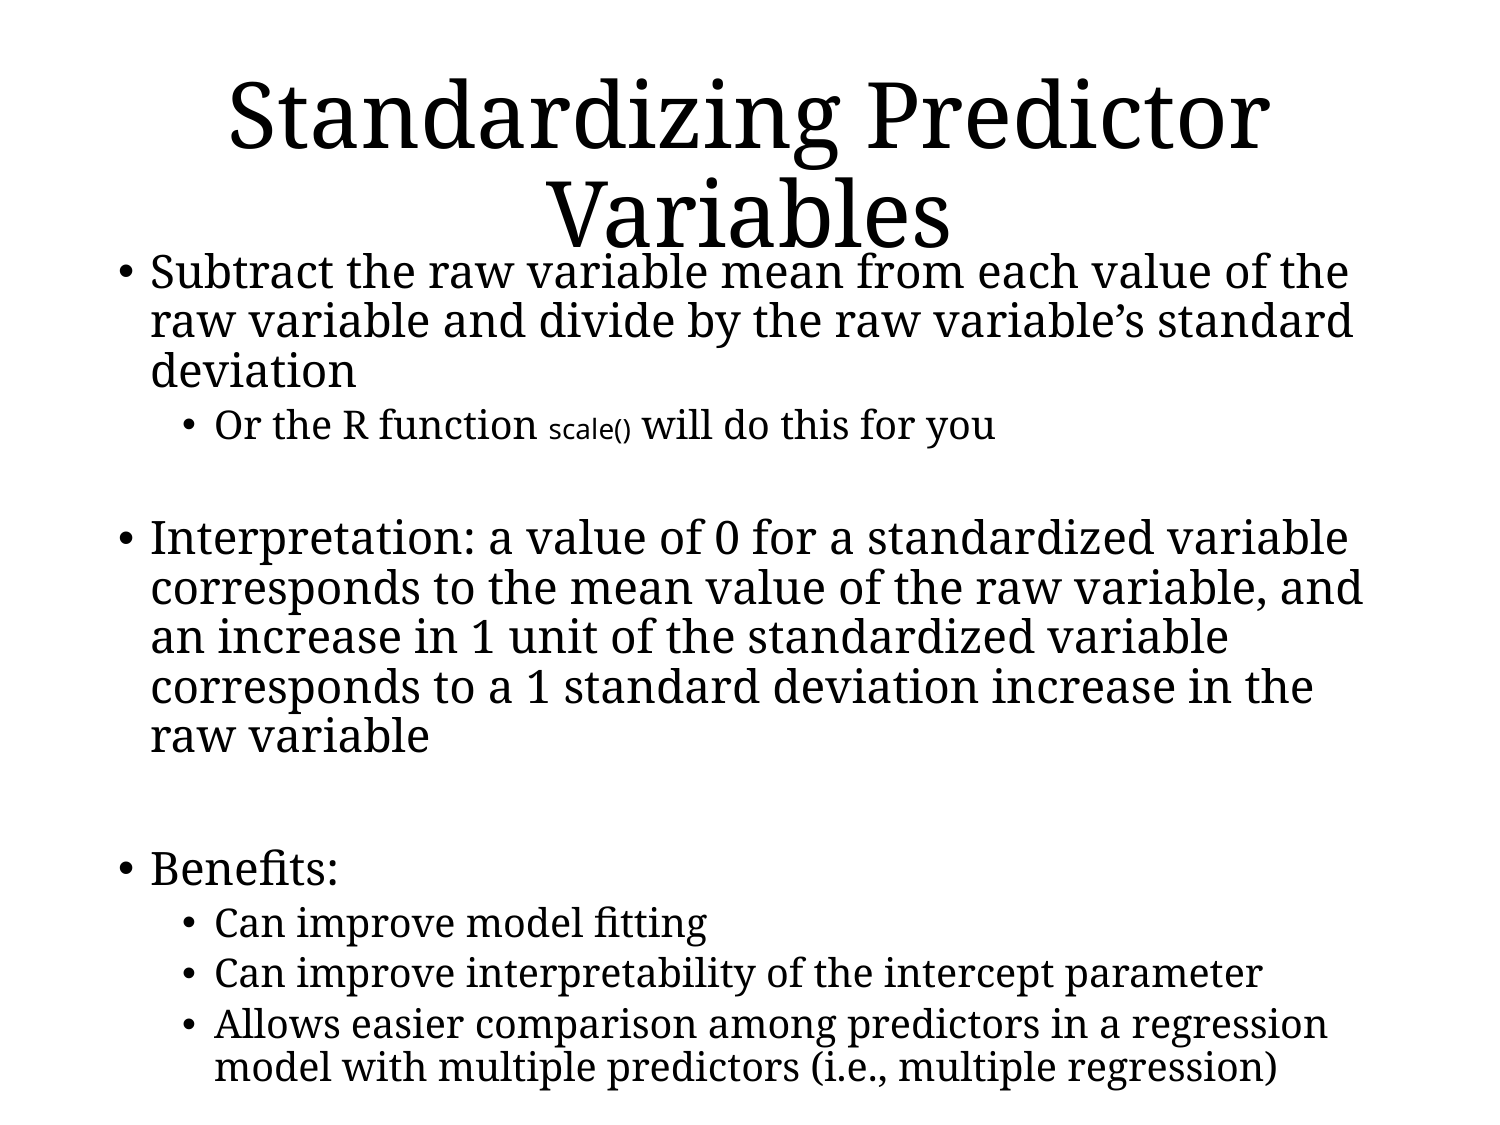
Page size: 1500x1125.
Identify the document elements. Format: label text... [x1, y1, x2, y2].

title Standardizing Predictor Variables [103, 59, 1397, 241]
list Subtract the raw variable mean from each value of the raw variable and divide by the raw variable’s standard deviation Or the R function scale() will do this for you Interpretation: a value of 0 for a standardized variable corresponds to the mean value of the raw variable, and an increase in 1 unit of the standardized variable corresponds to a 1 standard deviation increase in the raw variable Benefits: Can improve model fitting Can improve interpretability of the intercept parameter Allows easier comparison among predictors in a regression model with multiple predictors (i.e., multiple regression) [103, 241, 1397, 1109]
